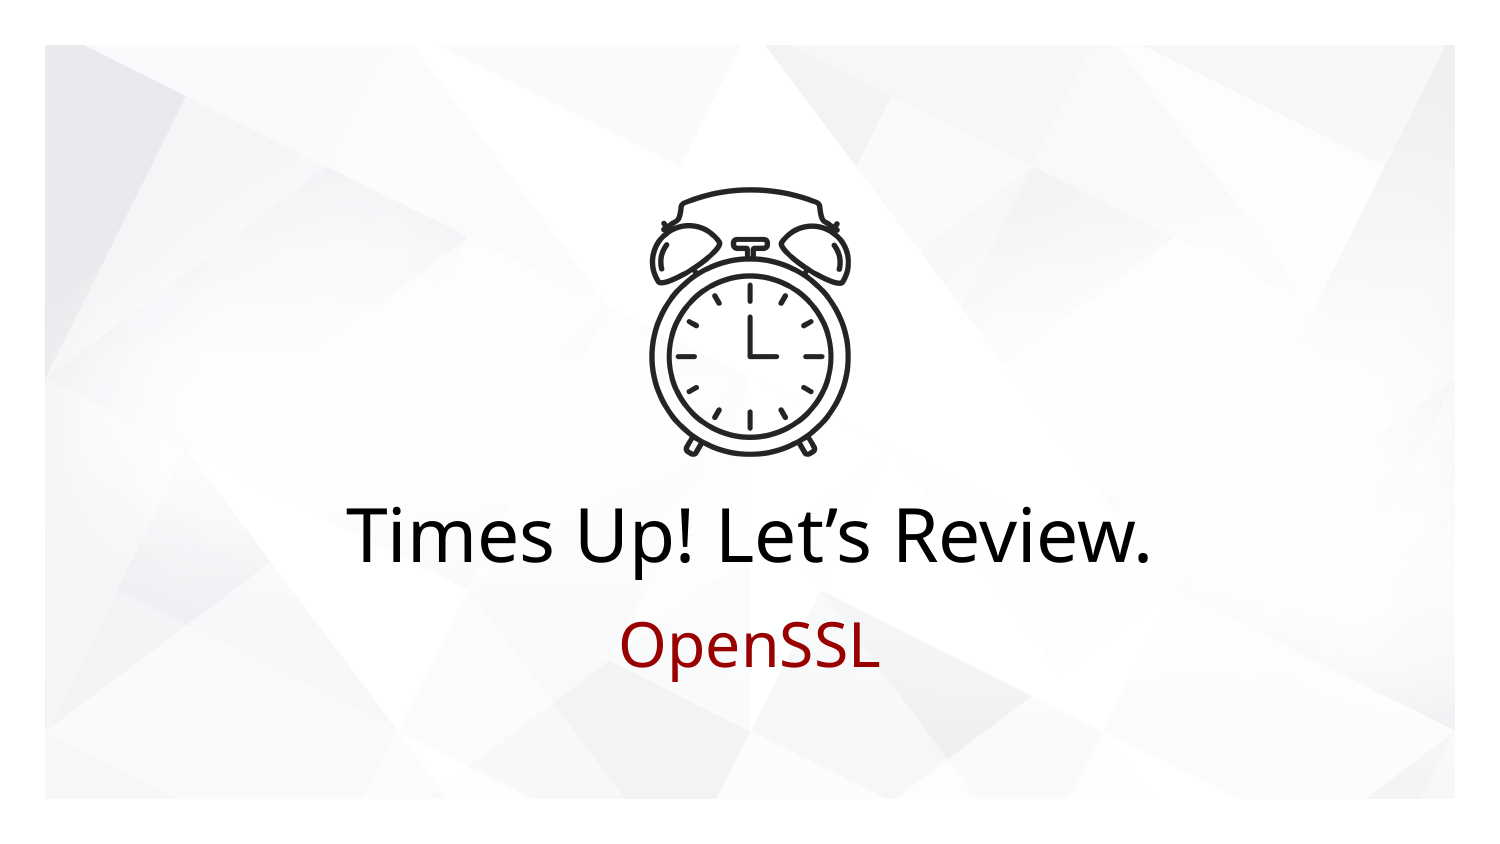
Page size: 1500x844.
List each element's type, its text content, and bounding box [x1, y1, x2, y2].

text_box OpenSSL [339, 589, 1161, 706]
picture [45, 45, 1455, 799]
